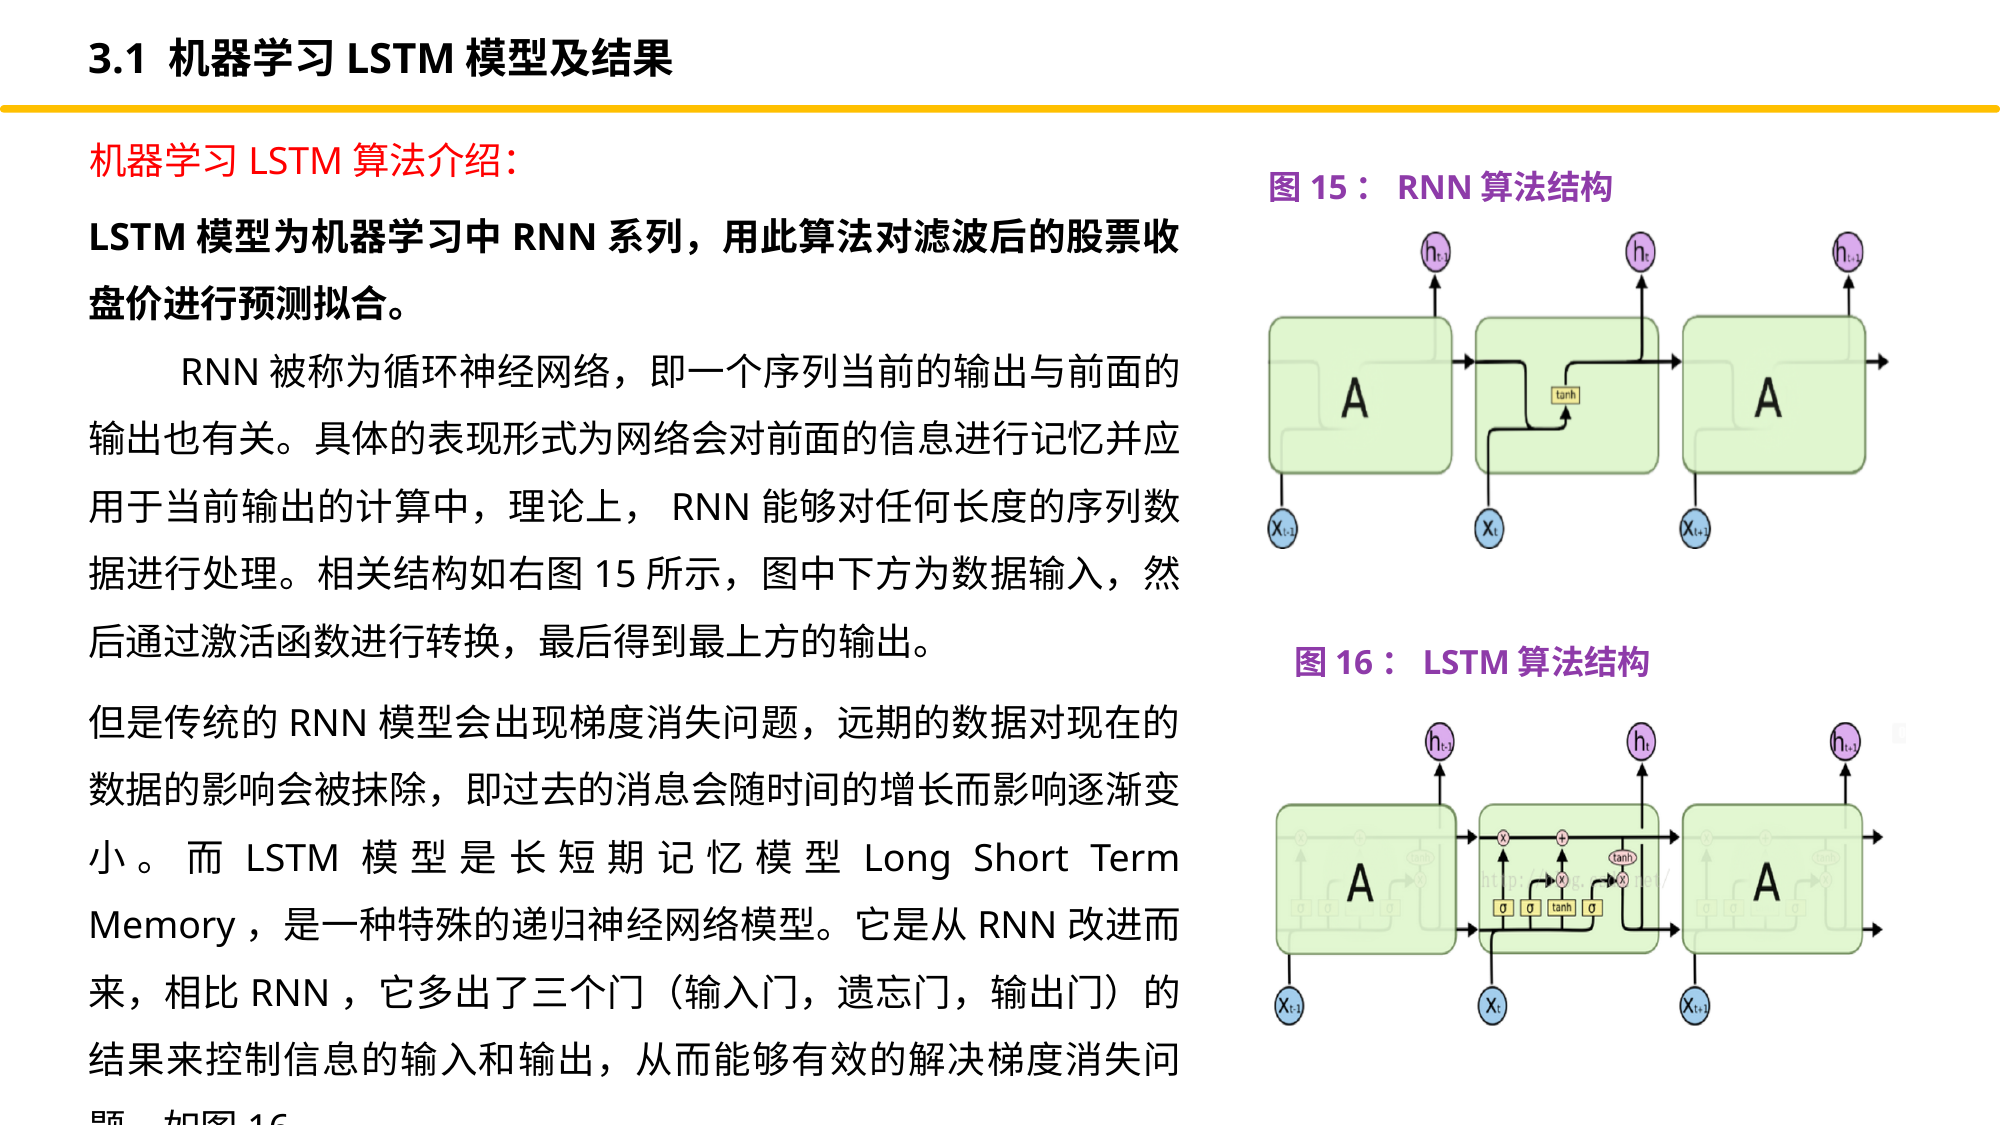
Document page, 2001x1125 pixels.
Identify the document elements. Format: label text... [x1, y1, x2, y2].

text_box LSTM模型为机器学习中RNN系列，用此算法对滤波后的股票收盘价进行预测拟合。 RNN被称为循环神经网络，即一个序列当前的输出与前面的输出也有关。具体的表现形式为网络会对前面的信息进行记忆并应用于当前输出的计算中，理论上，RNN能够对任何长度的序列数据进行处理。相关结构如右图15所示，图中下方为数据输入，然后通过激活函数进行转换，最后得到最上方的输出。 [73, 182, 1196, 668]
text_box 机器学习LSTM算法介绍： [89, 137, 881, 183]
text_box 但是传统的RNN模型会出现梯度消失问题，远期的数据对现在的数据的影响会被抹除，即过去的消息会随时间的增长而影响逐渐变小。而LSTM模型是长短期记忆模型Long Short Term Memory，是一种特殊的递归神经网络模型。它是从RNN改进而来，相比RNN，它多出了三个门（输入门，遗忘门，输出门）的结果来控制信息的输入和输出，从而能够有效的解决梯度消失问题，如图16。 [73, 668, 1196, 1125]
text_box 图15：RNN算法结构 [1253, 158, 1891, 214]
text_box 3.1 机器学习LSTM模型及结果 [73, 24, 1074, 90]
picture [1195, 214, 2000, 561]
text_box 图16：LSTM算法结构 [1279, 634, 1916, 689]
picture [1226, 698, 1917, 1037]
text_box [0, 105, 2000, 113]
